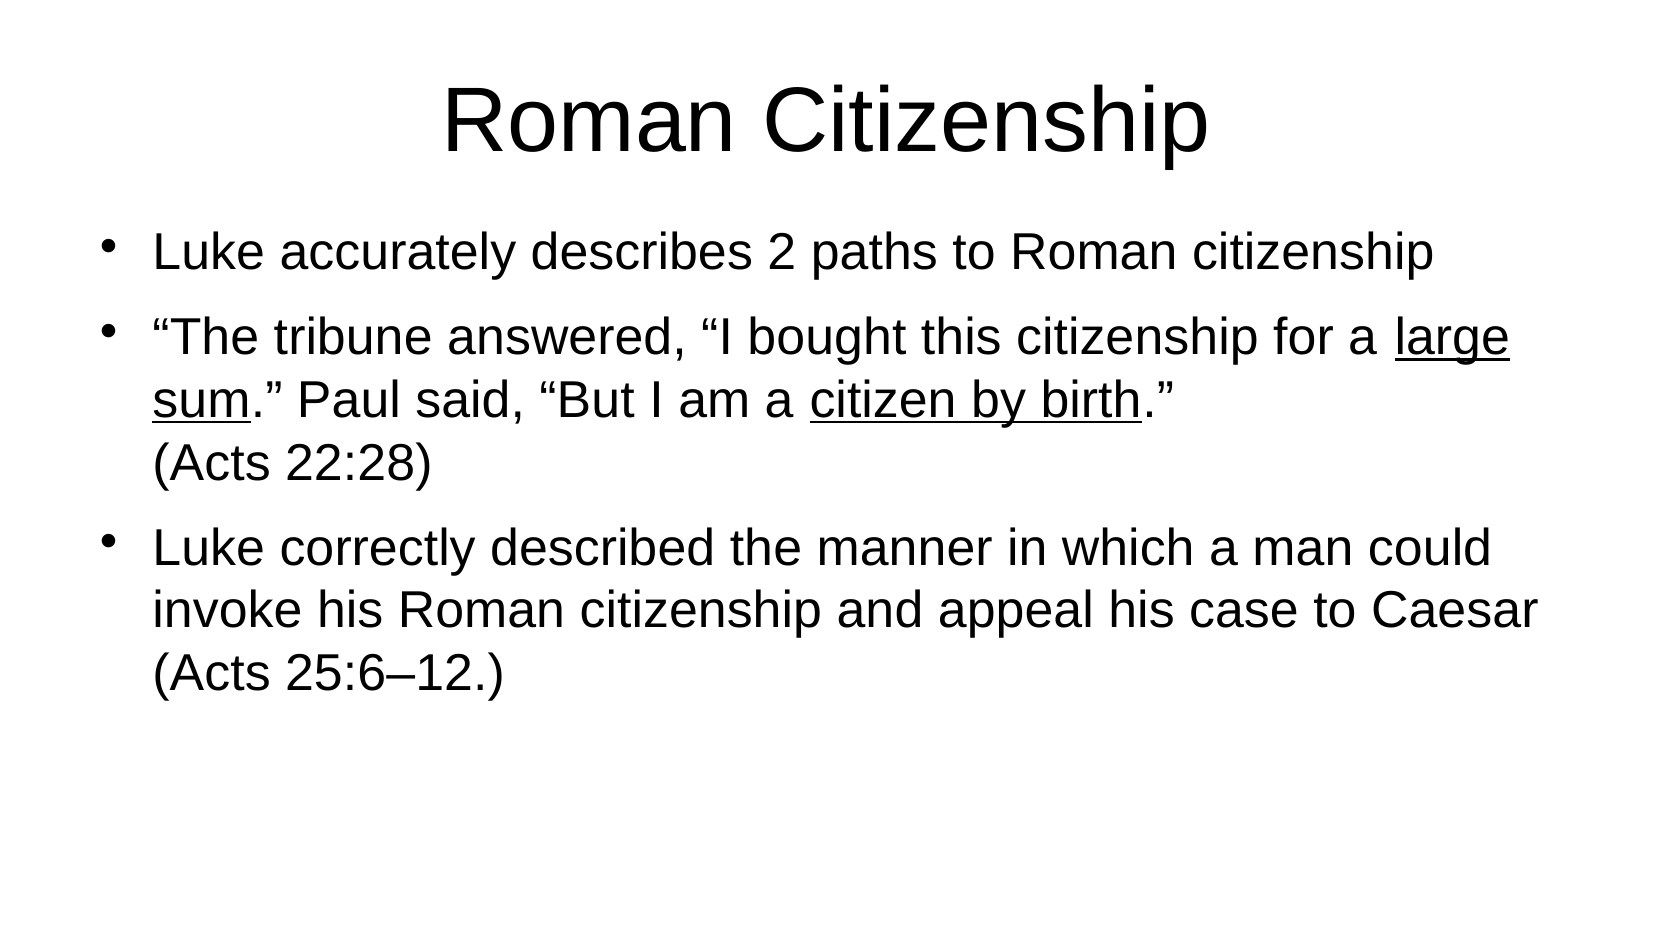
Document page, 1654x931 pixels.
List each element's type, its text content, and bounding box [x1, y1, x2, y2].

title Roman Citizenship [82, 12, 1571, 217]
list Luke accurately describes 2 paths to Roman citizenship “The tribune answered, “I bought this citizenship for a large sum.” Paul said, “But I am a citizen by birth.” (Acts 22:28) Luke correctly described the manner in which a man could invoke his Roman citizenship and appeal his case to Caesar (Acts 25:6–12.) [82, 217, 1571, 757]
